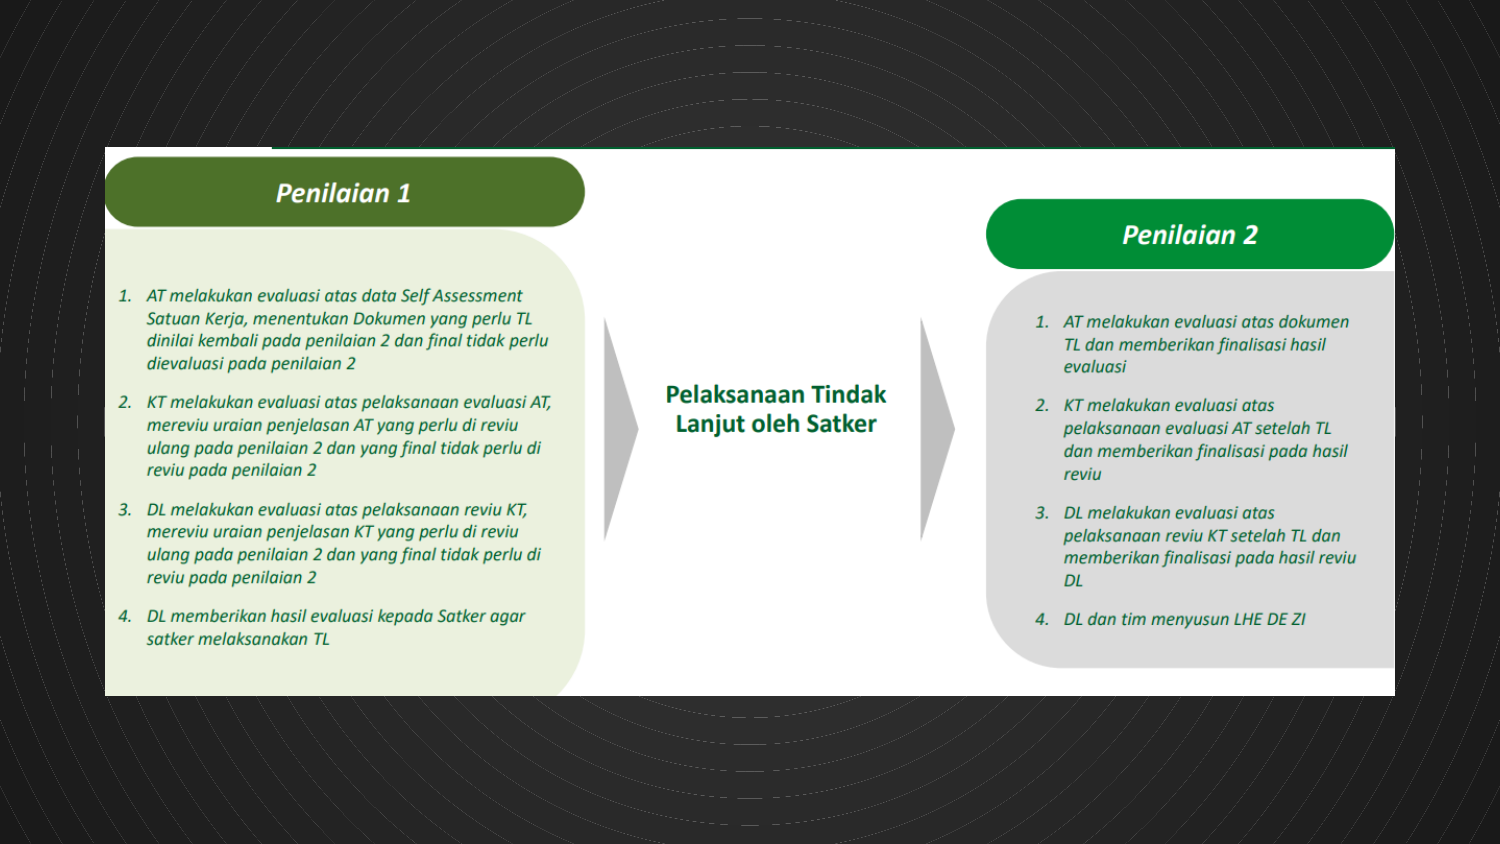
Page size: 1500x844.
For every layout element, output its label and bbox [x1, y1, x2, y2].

picture [105, 147, 1395, 697]
